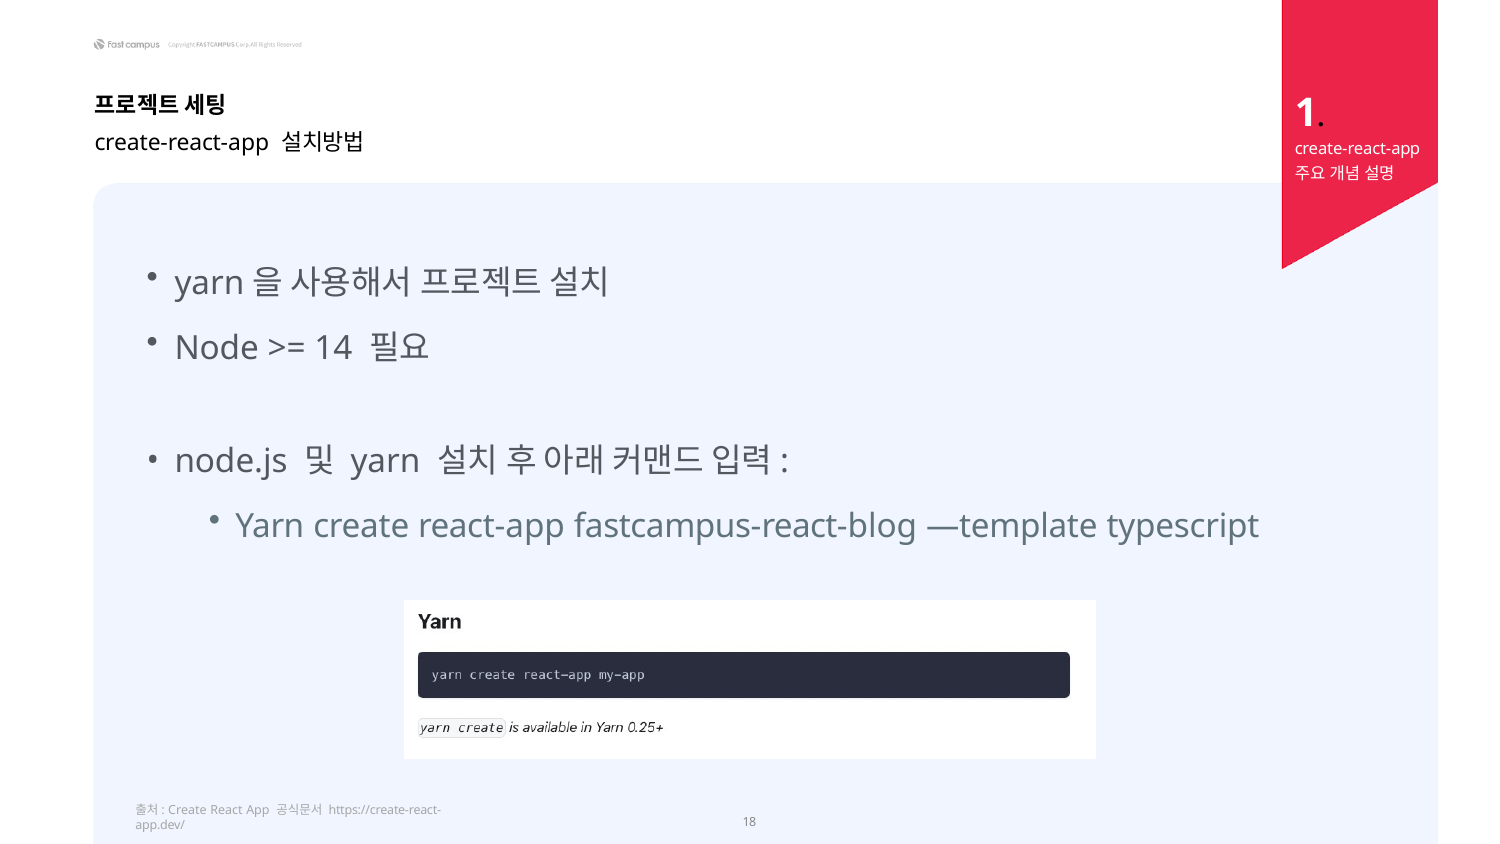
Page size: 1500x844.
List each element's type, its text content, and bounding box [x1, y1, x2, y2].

text_box 1. create-react-app 주요 개념 설명 [1292, 76, 1430, 183]
slide_number 17 [736, 811, 766, 844]
text_box 출처: Create React App 공식문서 https://create-react-app.dev/ [133, 798, 489, 832]
text_box 프로젝트 세팅 create-react-app 설치방법 [92, 78, 372, 156]
picture [93, 0, 1438, 844]
text_box yarn을 사용해서 프로젝트 설치 Node >= 14 필요 node.js 및 yarn 설치 후 아래 커맨드 입력: Yarn create react-app fastcampus-react-blog —template typescript [144, 258, 1294, 544]
